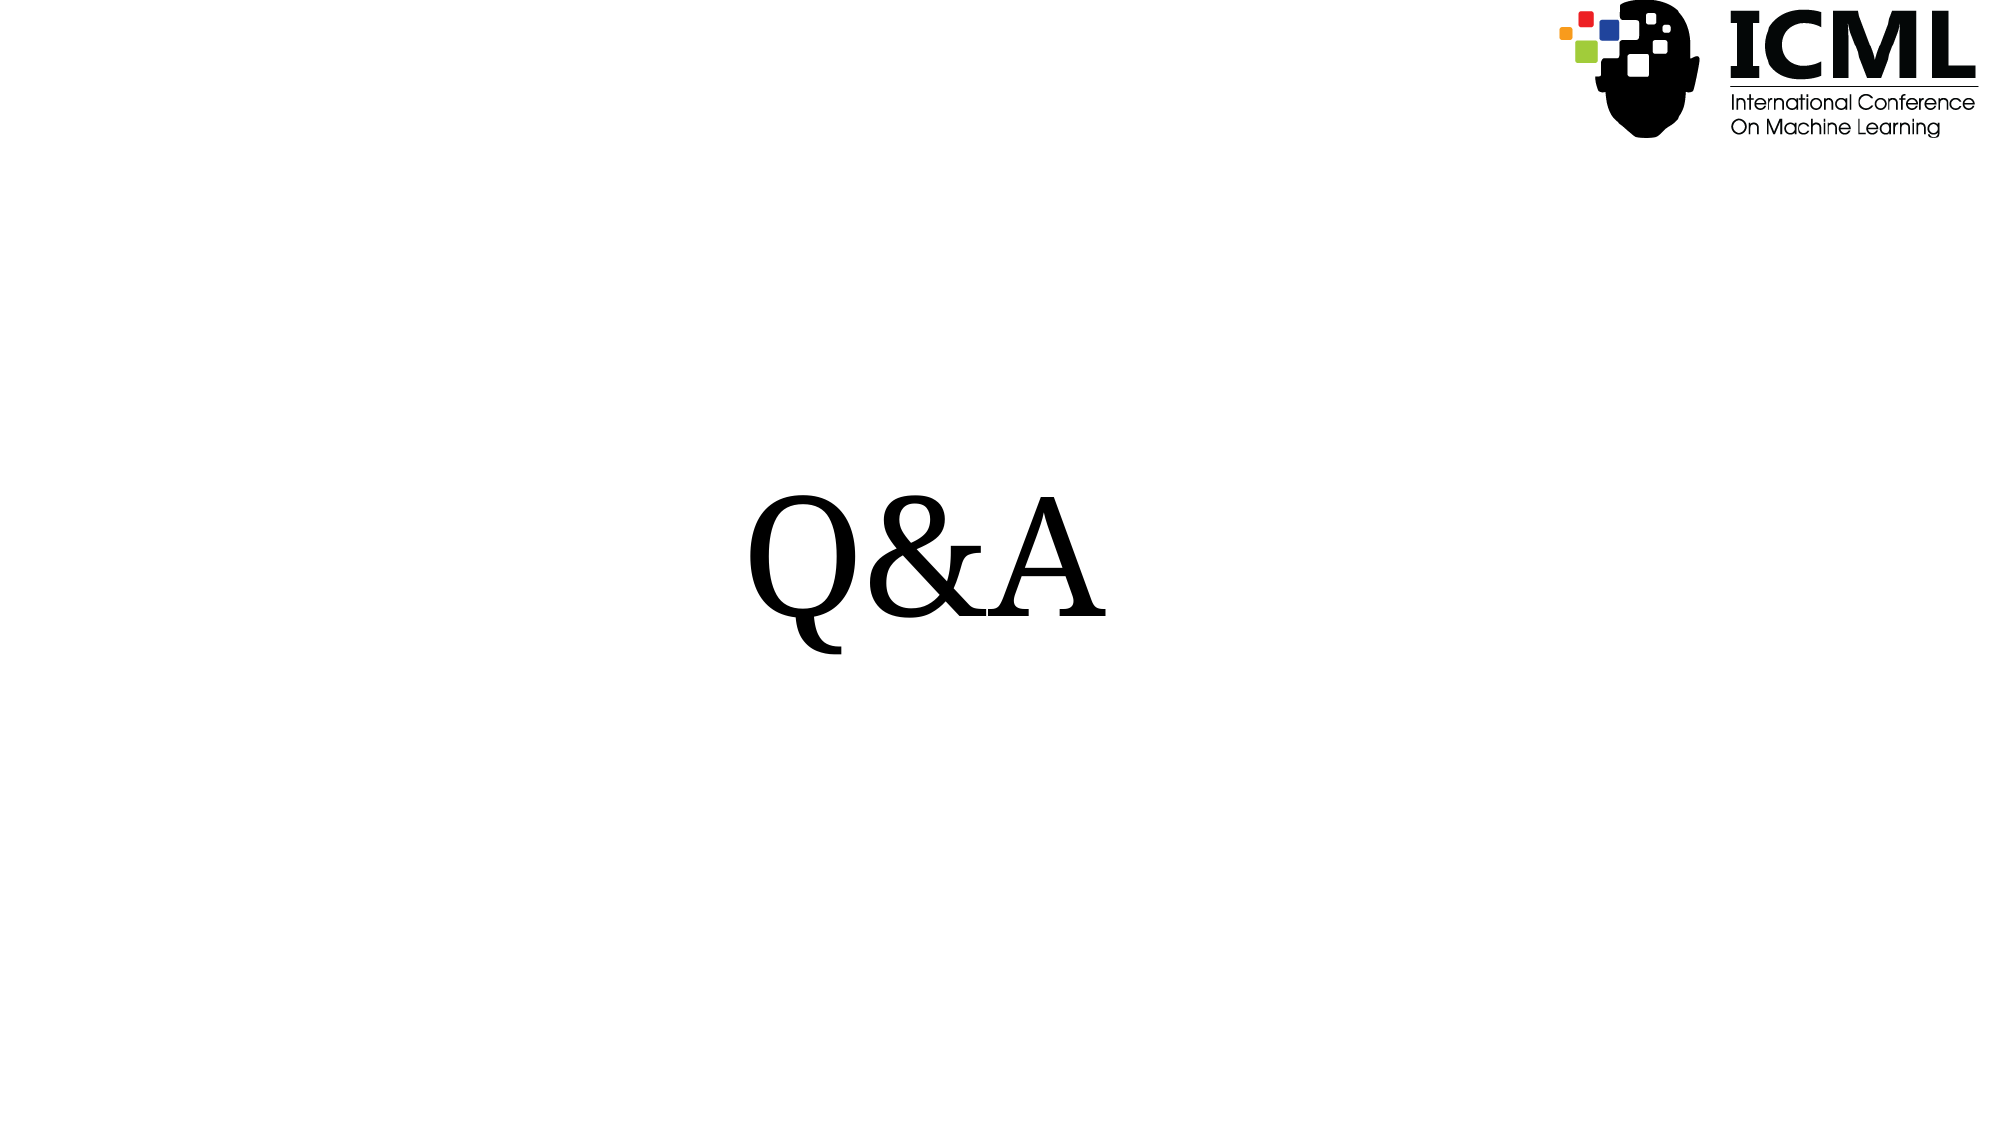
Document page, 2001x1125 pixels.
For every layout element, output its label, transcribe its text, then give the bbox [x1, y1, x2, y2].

title Q&A [726, 453, 2000, 672]
picture [1559, 0, 1979, 138]
